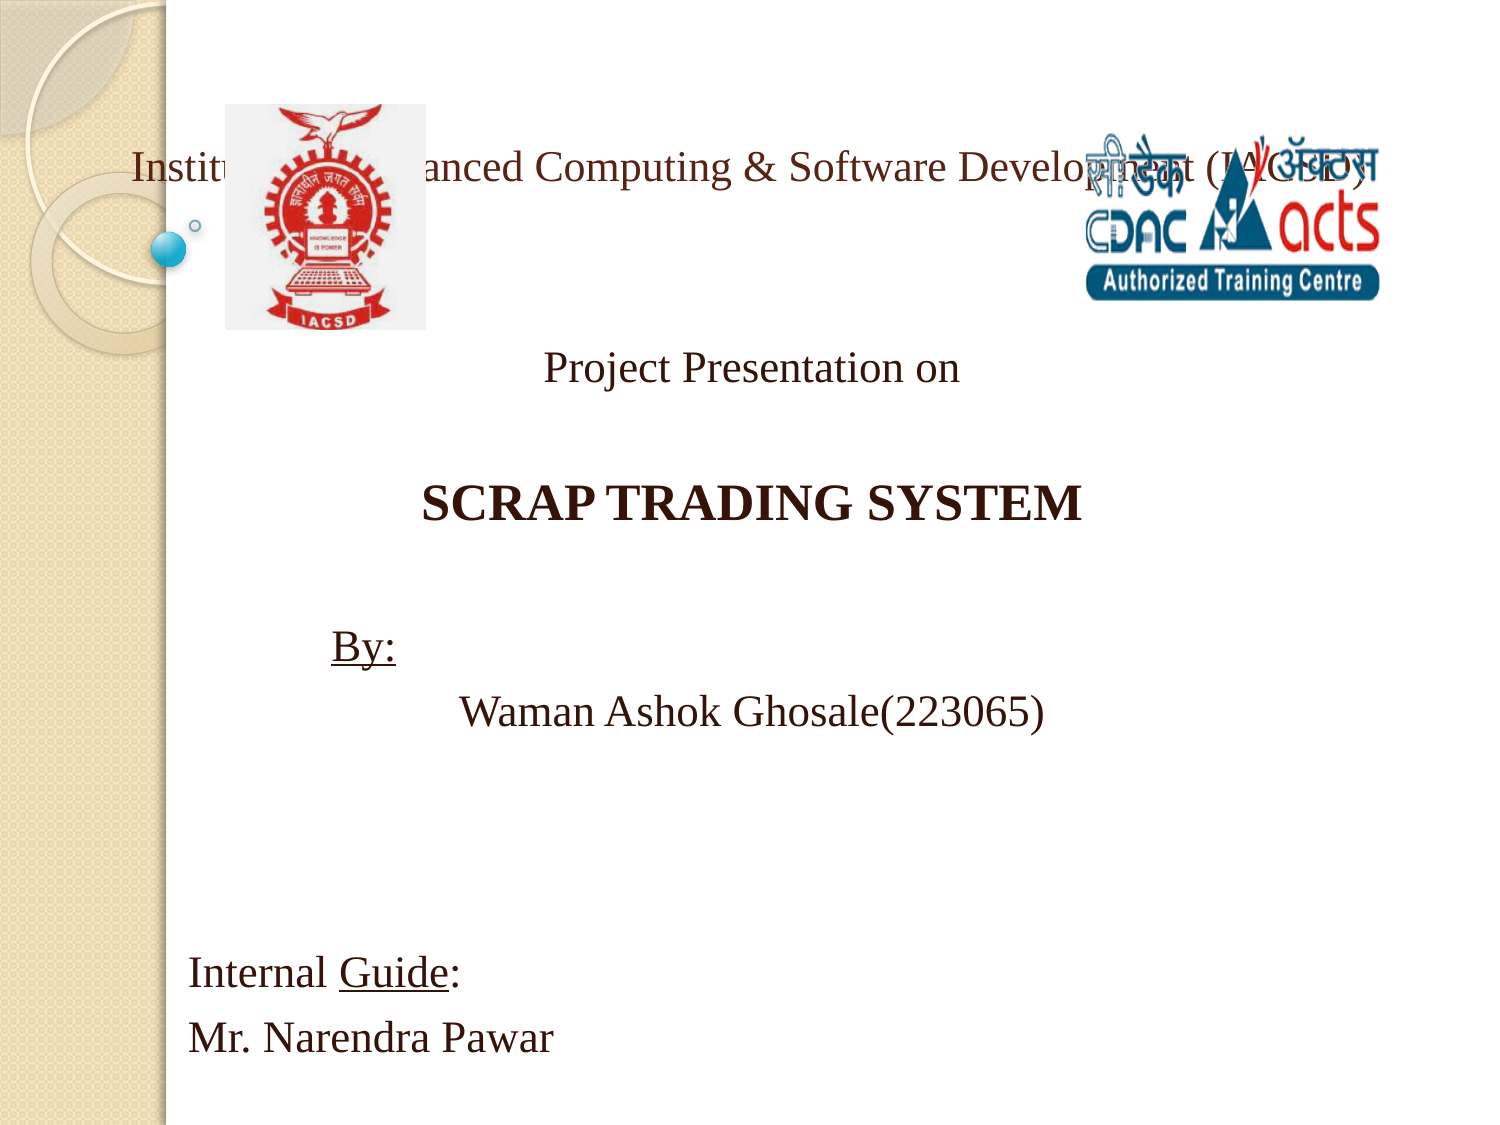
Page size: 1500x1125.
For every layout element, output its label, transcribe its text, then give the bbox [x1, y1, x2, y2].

subtitle Project Presentation on SCRAP TRADING SYSTEM By: Waman Ashok Ghosale(223065) Internal Guide: Mr. Narendra Pawar [112, 337, 1388, 1075]
picture [224, 104, 426, 330]
title Institute for Advanced Computing & Software Development (IACSD) [112, 75, 1388, 250]
picture [1074, 124, 1388, 326]
